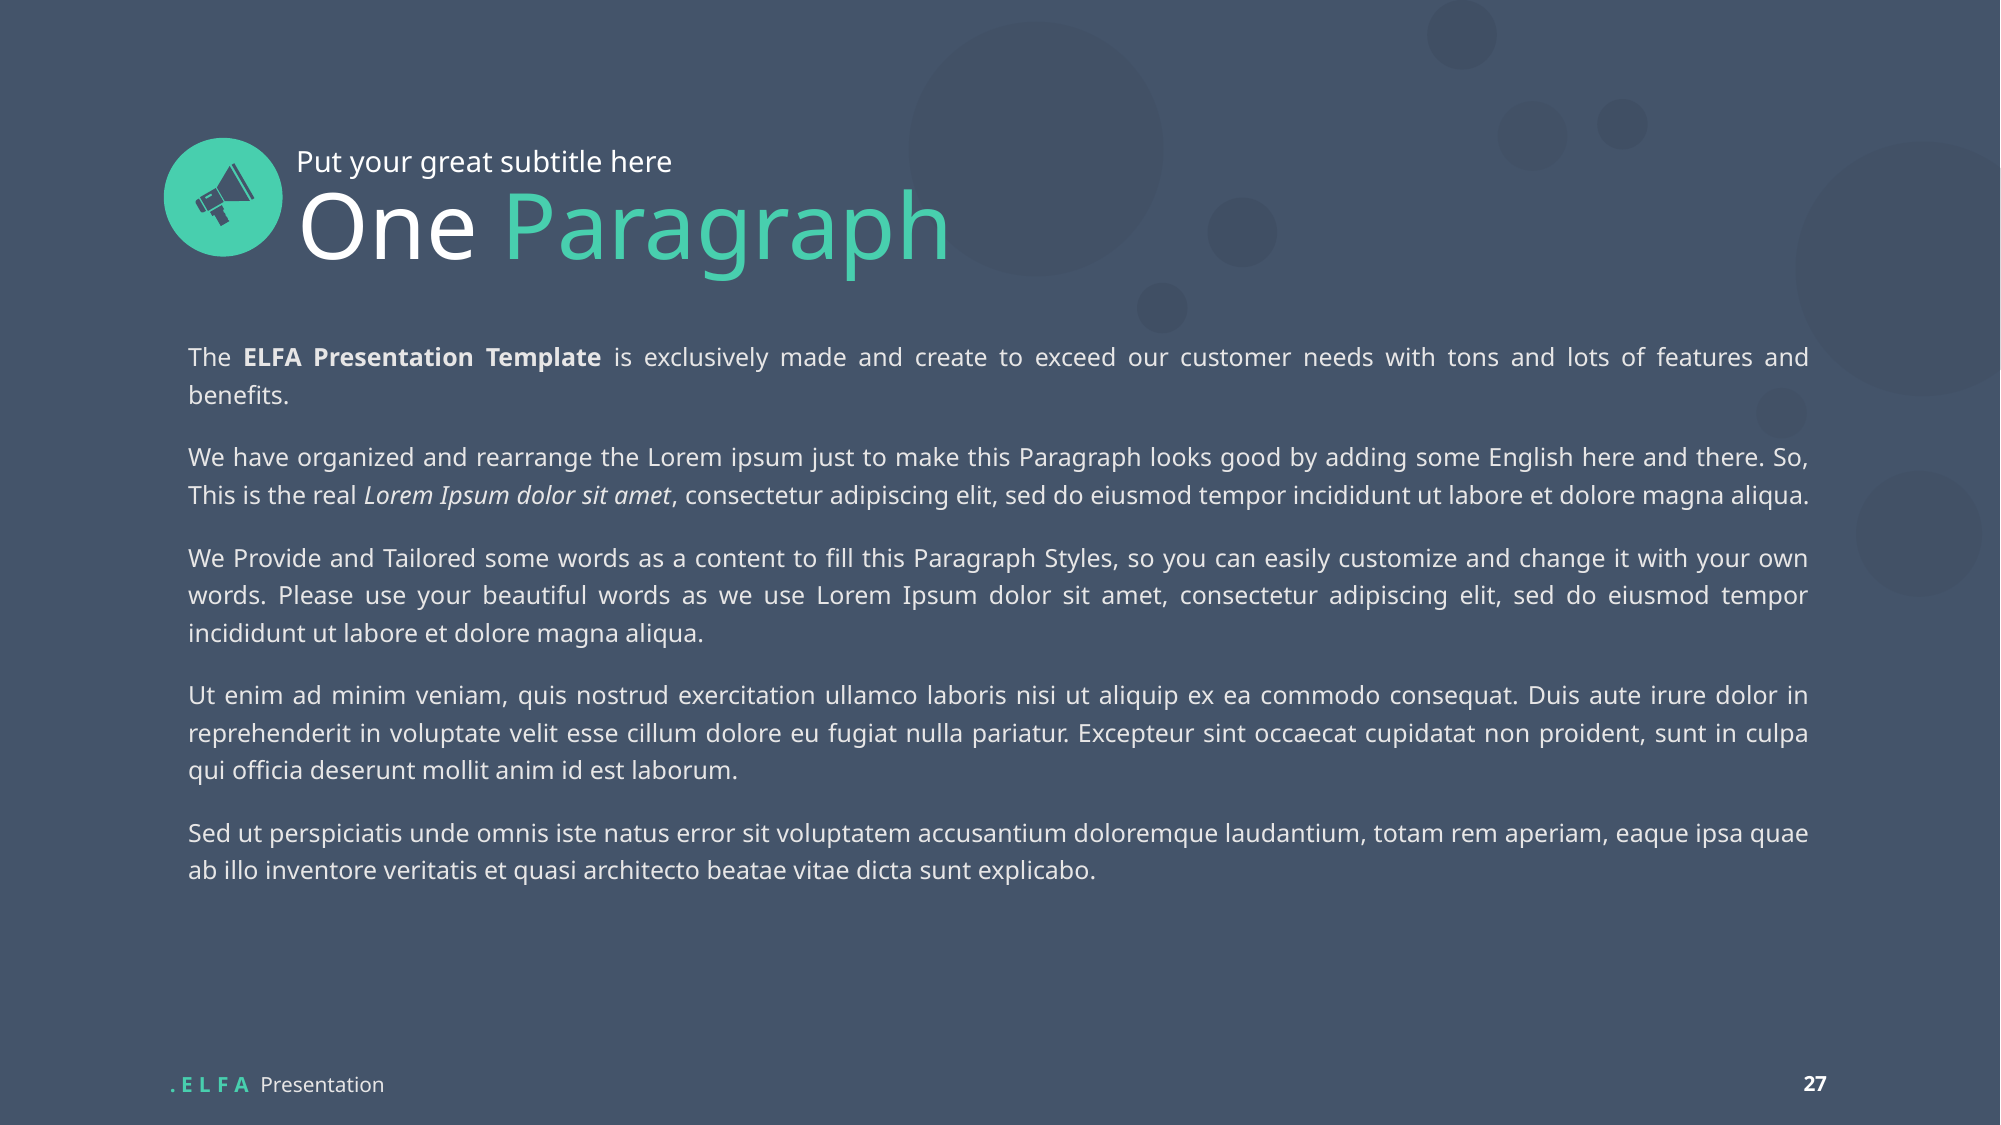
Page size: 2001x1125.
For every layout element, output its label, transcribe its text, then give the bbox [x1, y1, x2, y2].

text_box Put your great subtitle here [281, 135, 688, 160]
text_box One Paragraph [282, 160, 969, 285]
text_box The ELFA Presentation Template is exclusively made and create to exceed our customer needs with tons and lots of features and benefits. We have organized and rearrange the Lorem ipsum just to make this Paragraph looks good by adding some English here and there. So, This is the real Lorem Ipsum dolor sit amet, consectetur adipiscing elit, sed do eiusmod tempor incididunt ut labore et dolore magna aliqua. We Provide and Tailored some words as a content to fill this Paragraph Styles, so you can easily customize and change it with your own words. Please use your beautiful words as we use Lorem Ipsum dolor sit amet, consectetur adipiscing elit, sed do eiusmod tempor incididunt ut labore et dolore magna aliqua. Ut enim ad minim veniam, quis nostrud exercitation ullamco laboris nisi ut aliquip ex ea commodo consequat. Duis aute irure dolor in reprehenderit in voluptate velit esse cillum dolore eu fugiat nulla pariatur. Excepteur sint occaecat cupidatat non proident, sunt in culpa qui officia deserunt mollit anim id est laborum. Sed ut perspiciatis unde omnis iste natus error sit voluptatem accusantium doloremque laudantium, totam rem aperiam, eaque ipsa quae ab illo inventore veritatis et quasi architecto beatae vitae dicta sunt explicabo. [173, 326, 1827, 892]
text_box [163, 137, 283, 257]
